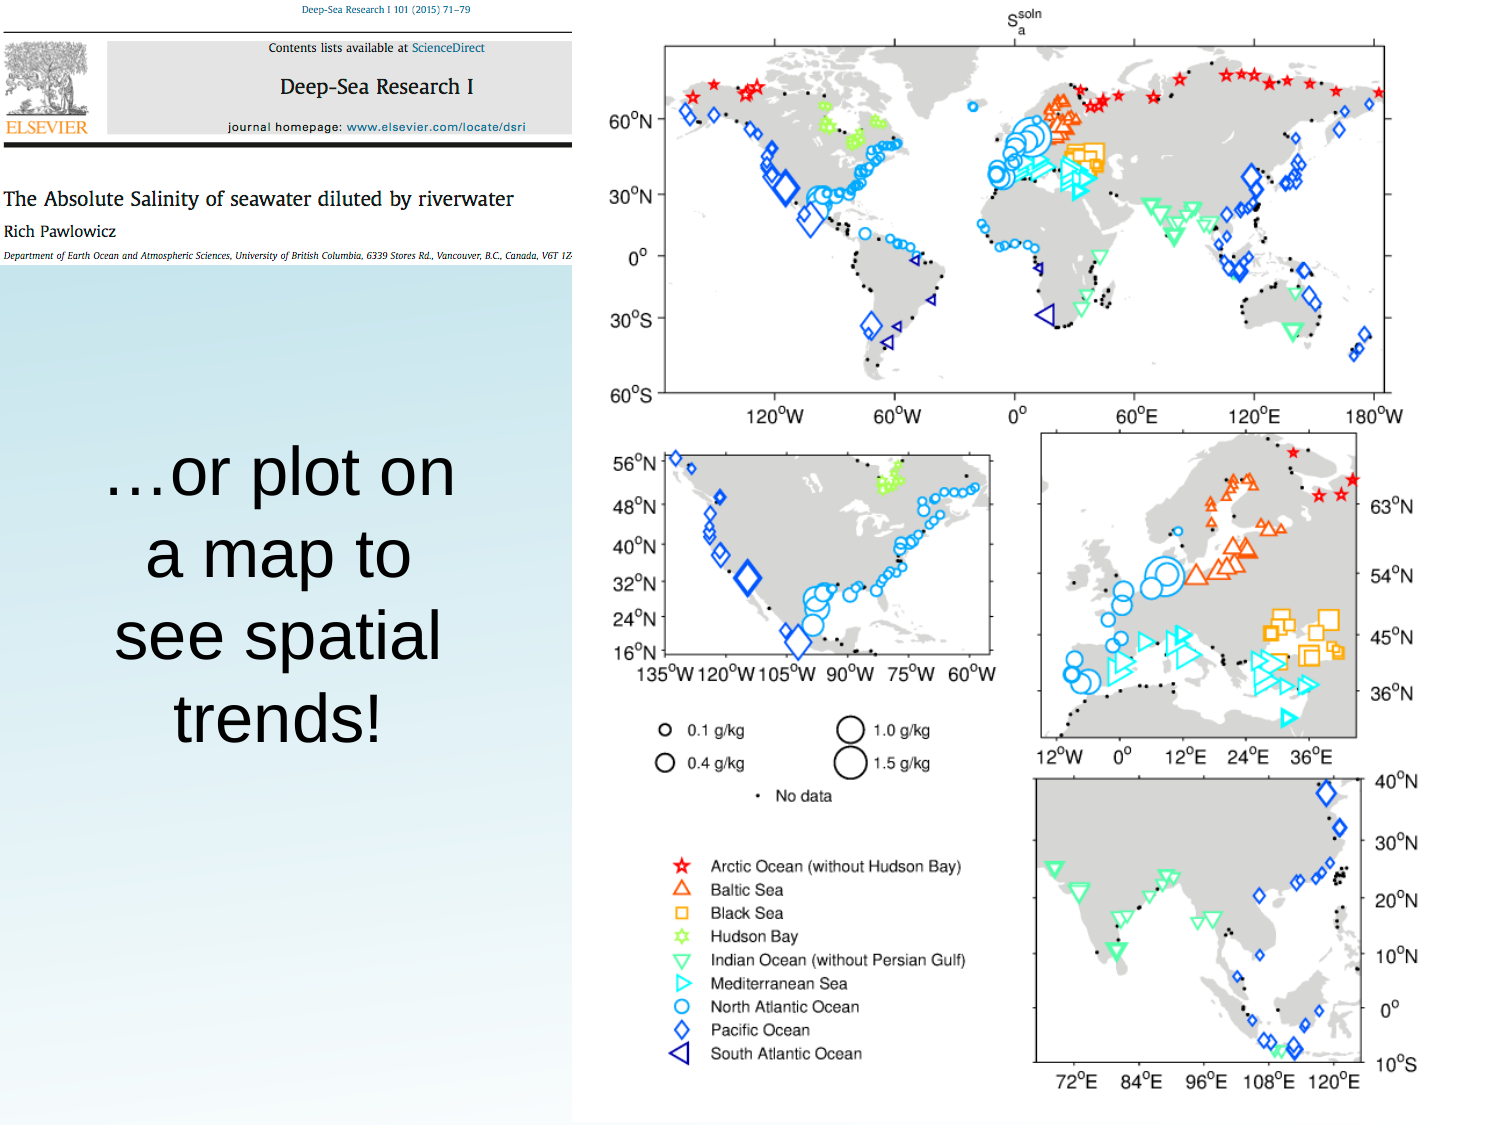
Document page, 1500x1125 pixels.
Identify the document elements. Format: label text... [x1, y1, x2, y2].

picture [0, 0, 1500, 1122]
title …or plot on a map to see spatial trends! [75, 302, 483, 880]
